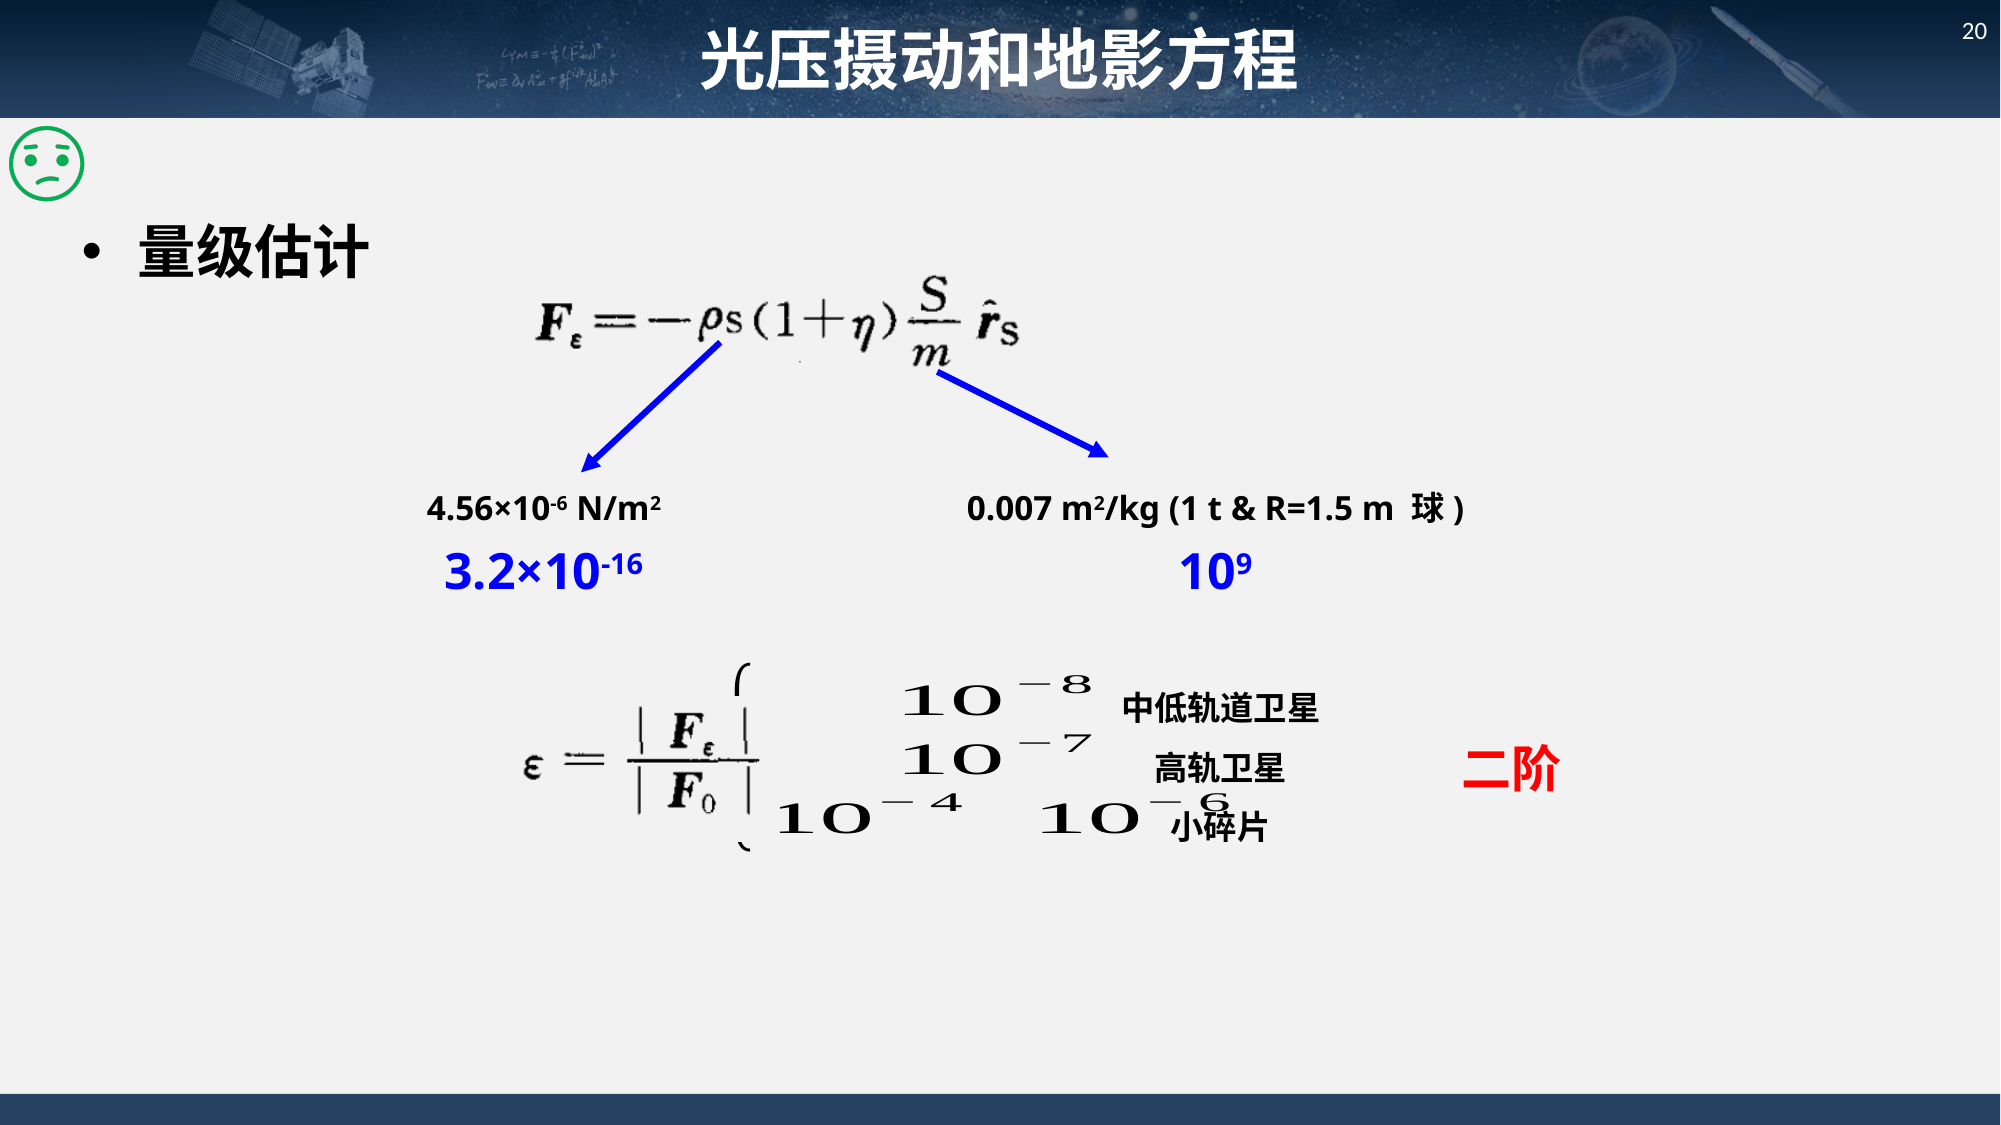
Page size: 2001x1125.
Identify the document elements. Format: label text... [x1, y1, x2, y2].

picture [0, 0, 2001, 211]
text_box 光压摄动和地影方程 [0, 0, 2000, 117]
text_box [511, 659, 1339, 853]
text_box 0.007 m2/kg (1 t & R=1.5 m 球) 109 [829, 472, 1602, 607]
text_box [937, 371, 1109, 458]
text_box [581, 342, 721, 473]
text_box 量级估计 [66, 172, 1933, 293]
picture [527, 265, 1024, 375]
text_box 4.56×10-6 N/m2 3.2×10-16 [337, 472, 750, 607]
text_box 二阶 [1361, 699, 1662, 805]
